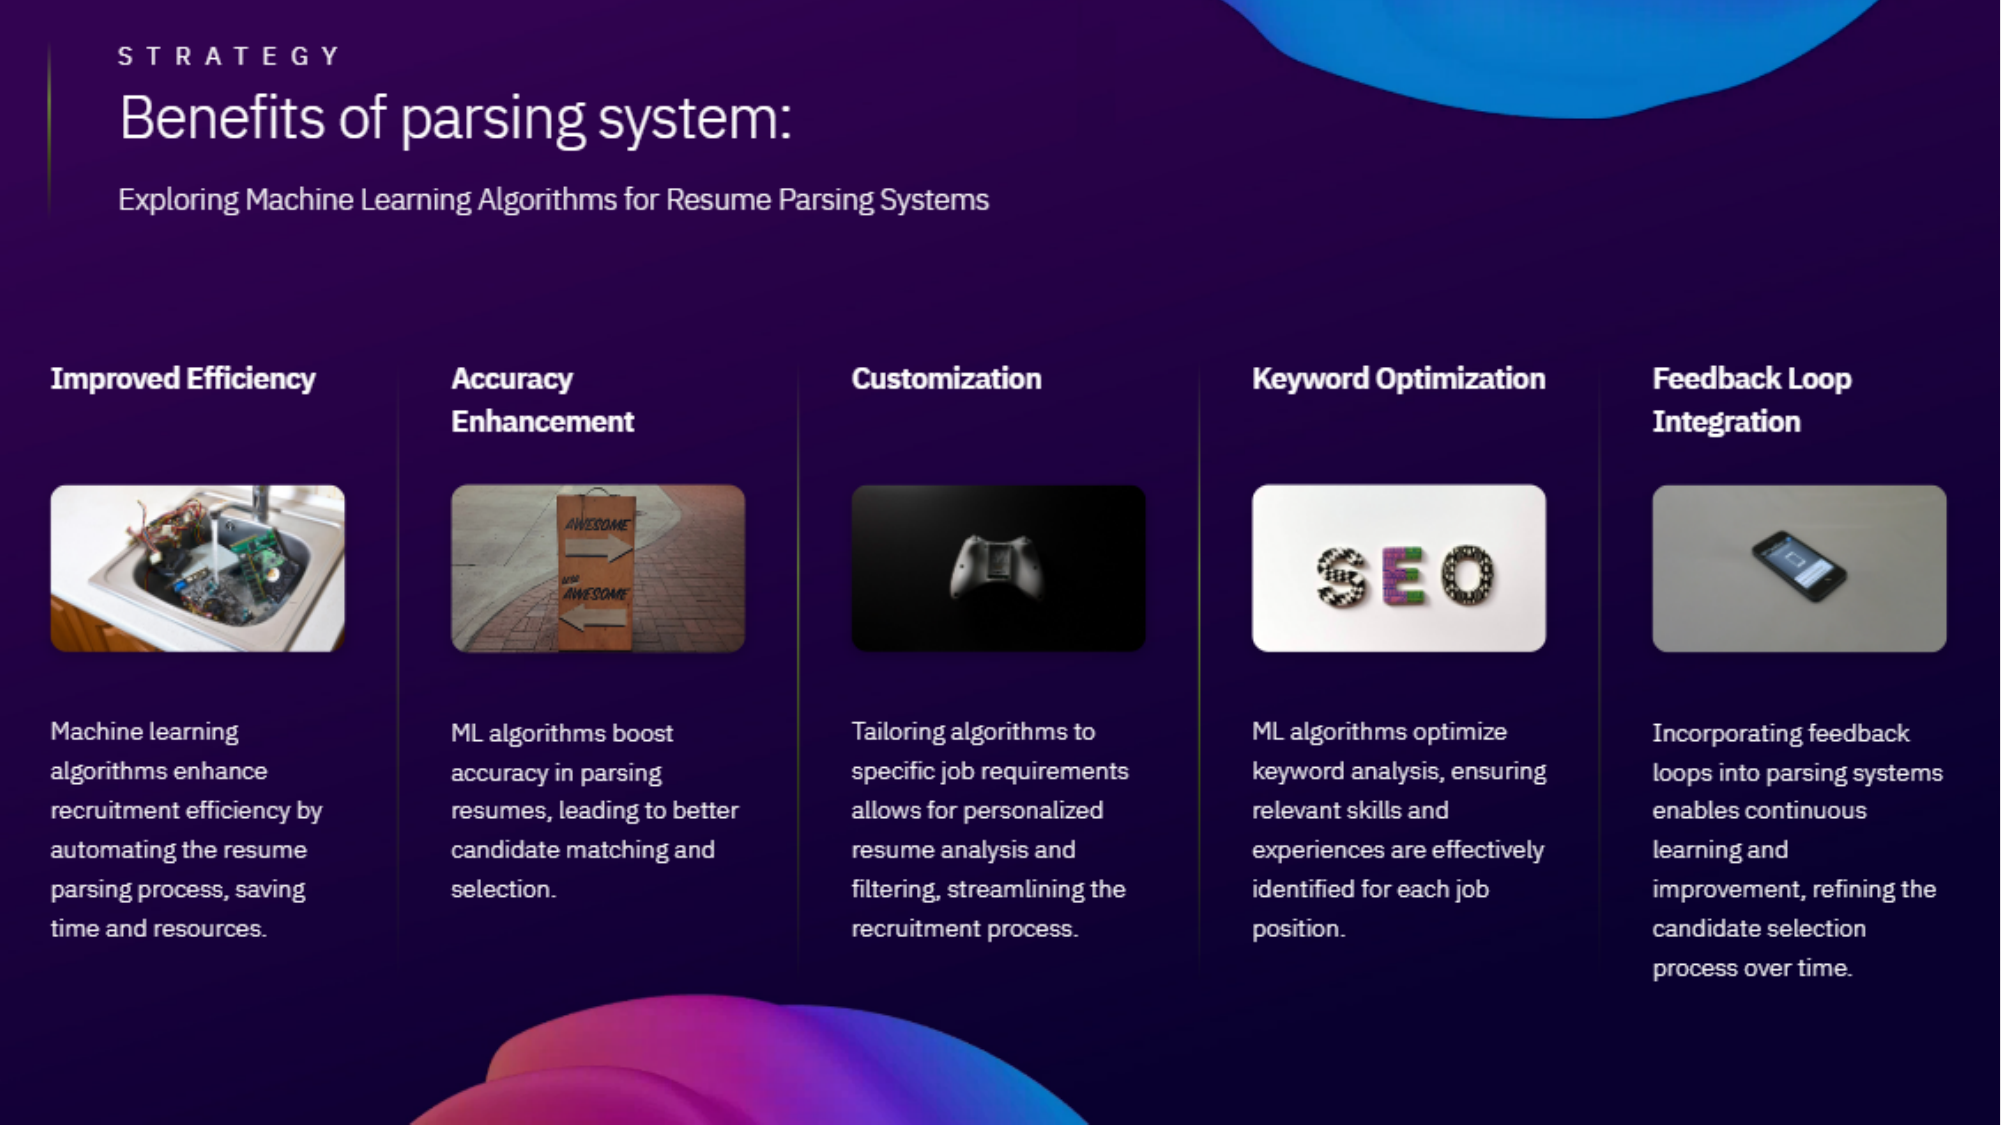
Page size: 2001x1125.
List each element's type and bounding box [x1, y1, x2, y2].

list [0, 0, 2000, 1125]
